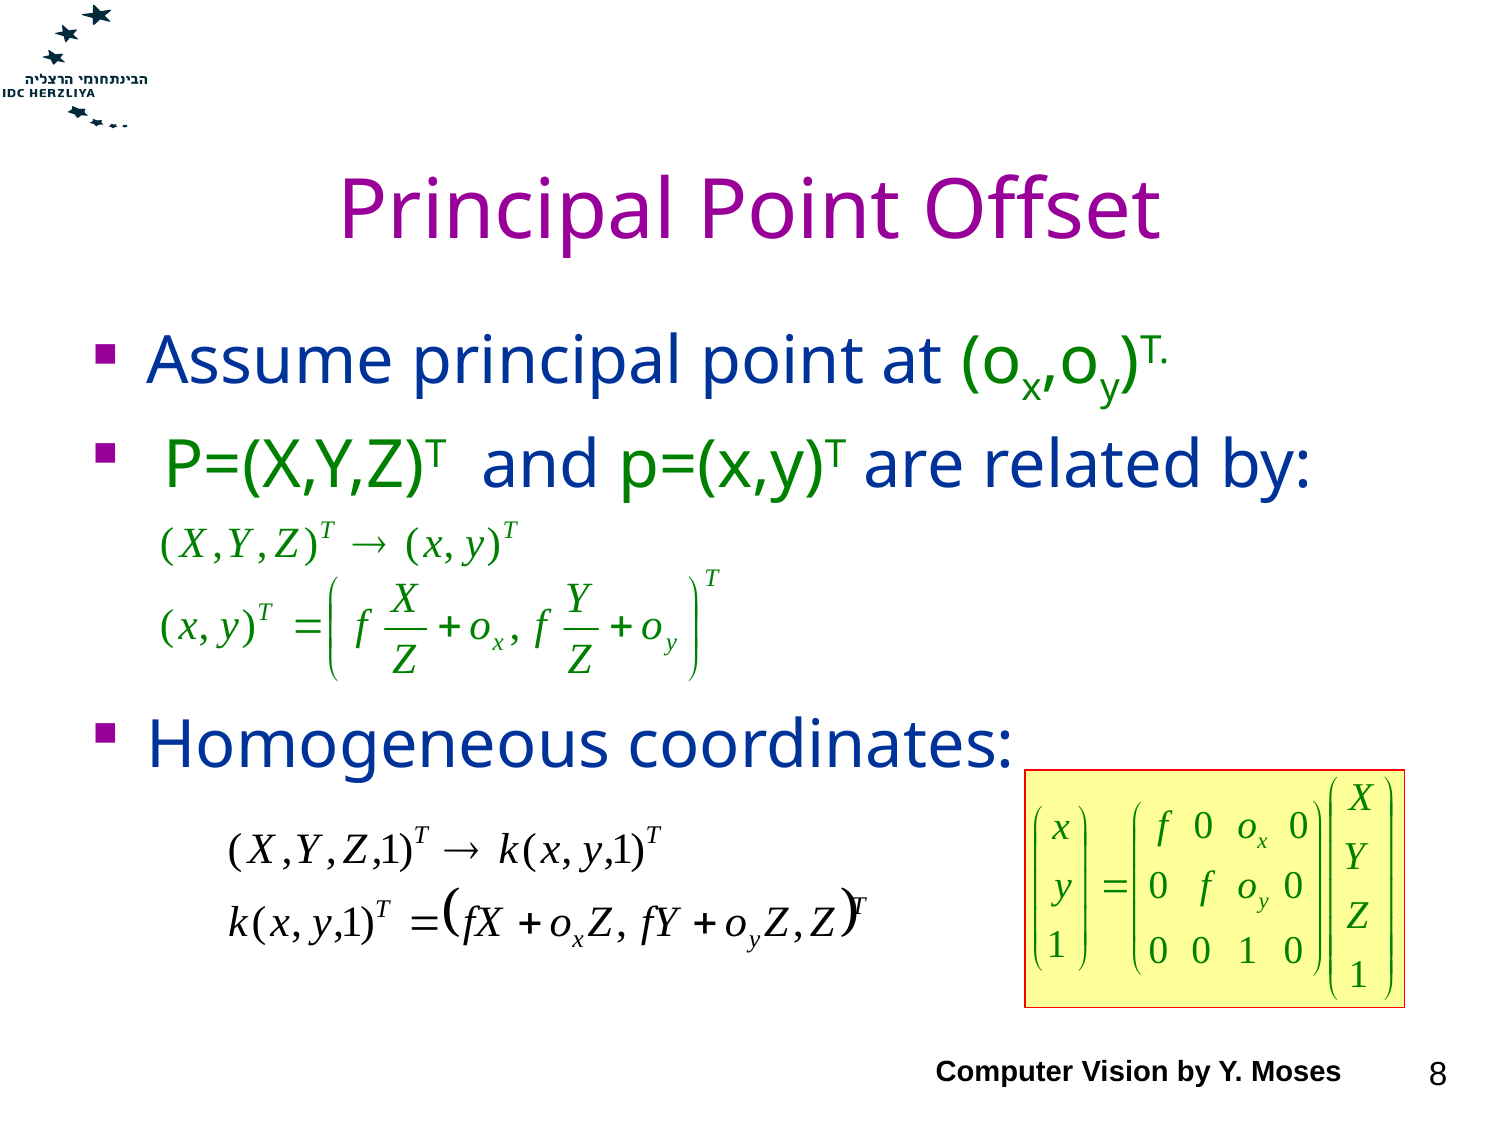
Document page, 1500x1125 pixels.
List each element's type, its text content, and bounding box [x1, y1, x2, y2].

slide_number 8 [1149, 1024, 1463, 1101]
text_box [154, 510, 730, 691]
list Assume principal point at (ox,oy)T. P=(X,Y,Z)T and p=(x,y)T are related by: Homogeneous coordinates: [74, 309, 1417, 994]
footer Computer Vision by Y. Moses [901, 1019, 1377, 1096]
title Principal Point Offset [112, 74, 1388, 263]
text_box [1025, 770, 1405, 1008]
picture [0, 0, 150, 134]
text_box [221, 816, 880, 962]
